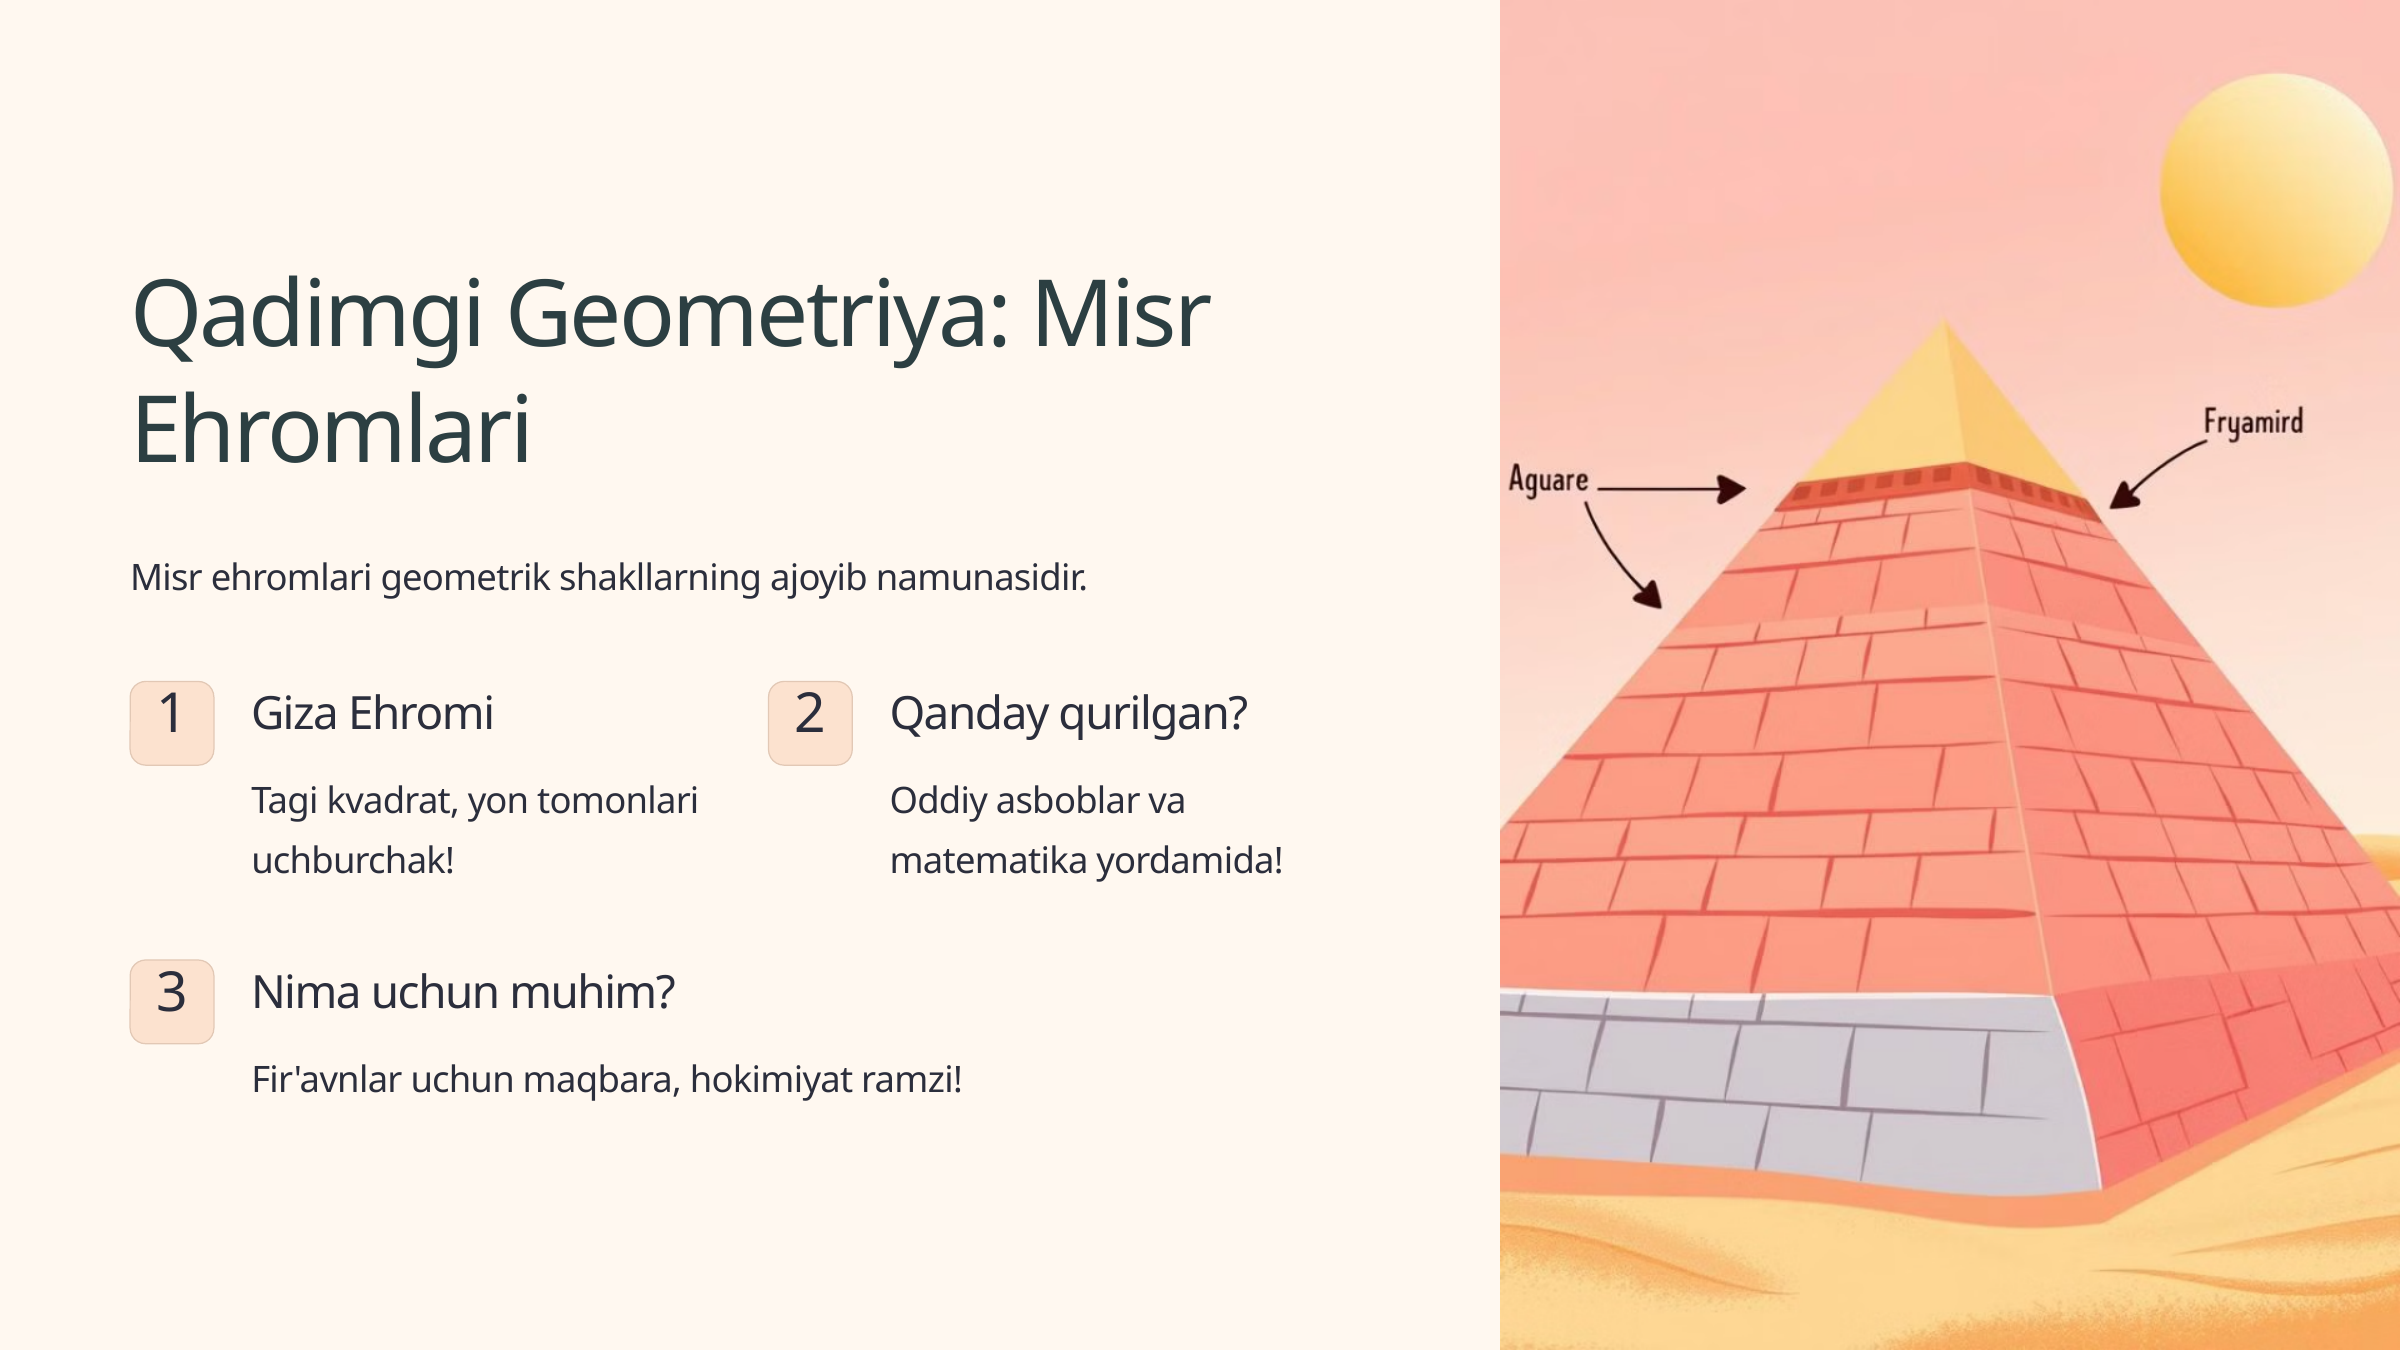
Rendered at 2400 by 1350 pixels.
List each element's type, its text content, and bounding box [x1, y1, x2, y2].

text_box Qadimgi Geometriya: Misr Ehromlari [130, 249, 1370, 483]
text_box Oddiy asboblar va matematika yordamida! [889, 761, 1370, 881]
text_box Nima uchun muhim? [251, 960, 717, 1019]
text_box [130, 681, 214, 766]
text_box Fir'avnlar uchun maqbara, hokimiyat ramzi! [251, 1040, 1370, 1100]
text_box 3 [144, 967, 200, 1037]
text_box Misr ehromlari geometrik shakllarning ajoyib namunasidir. [130, 538, 1370, 598]
text_box [130, 959, 214, 1044]
text_box 2 [782, 688, 839, 759]
text_box [768, 681, 853, 766]
text_box Tagi kvadrat, yon tomonlari uchburchak! [251, 761, 732, 881]
text_box Qanday qurilgan? [889, 681, 1355, 740]
picture [1499, 0, 2400, 1350]
text_box 1 [144, 688, 200, 759]
text_box Giza Ehromi [251, 681, 717, 740]
